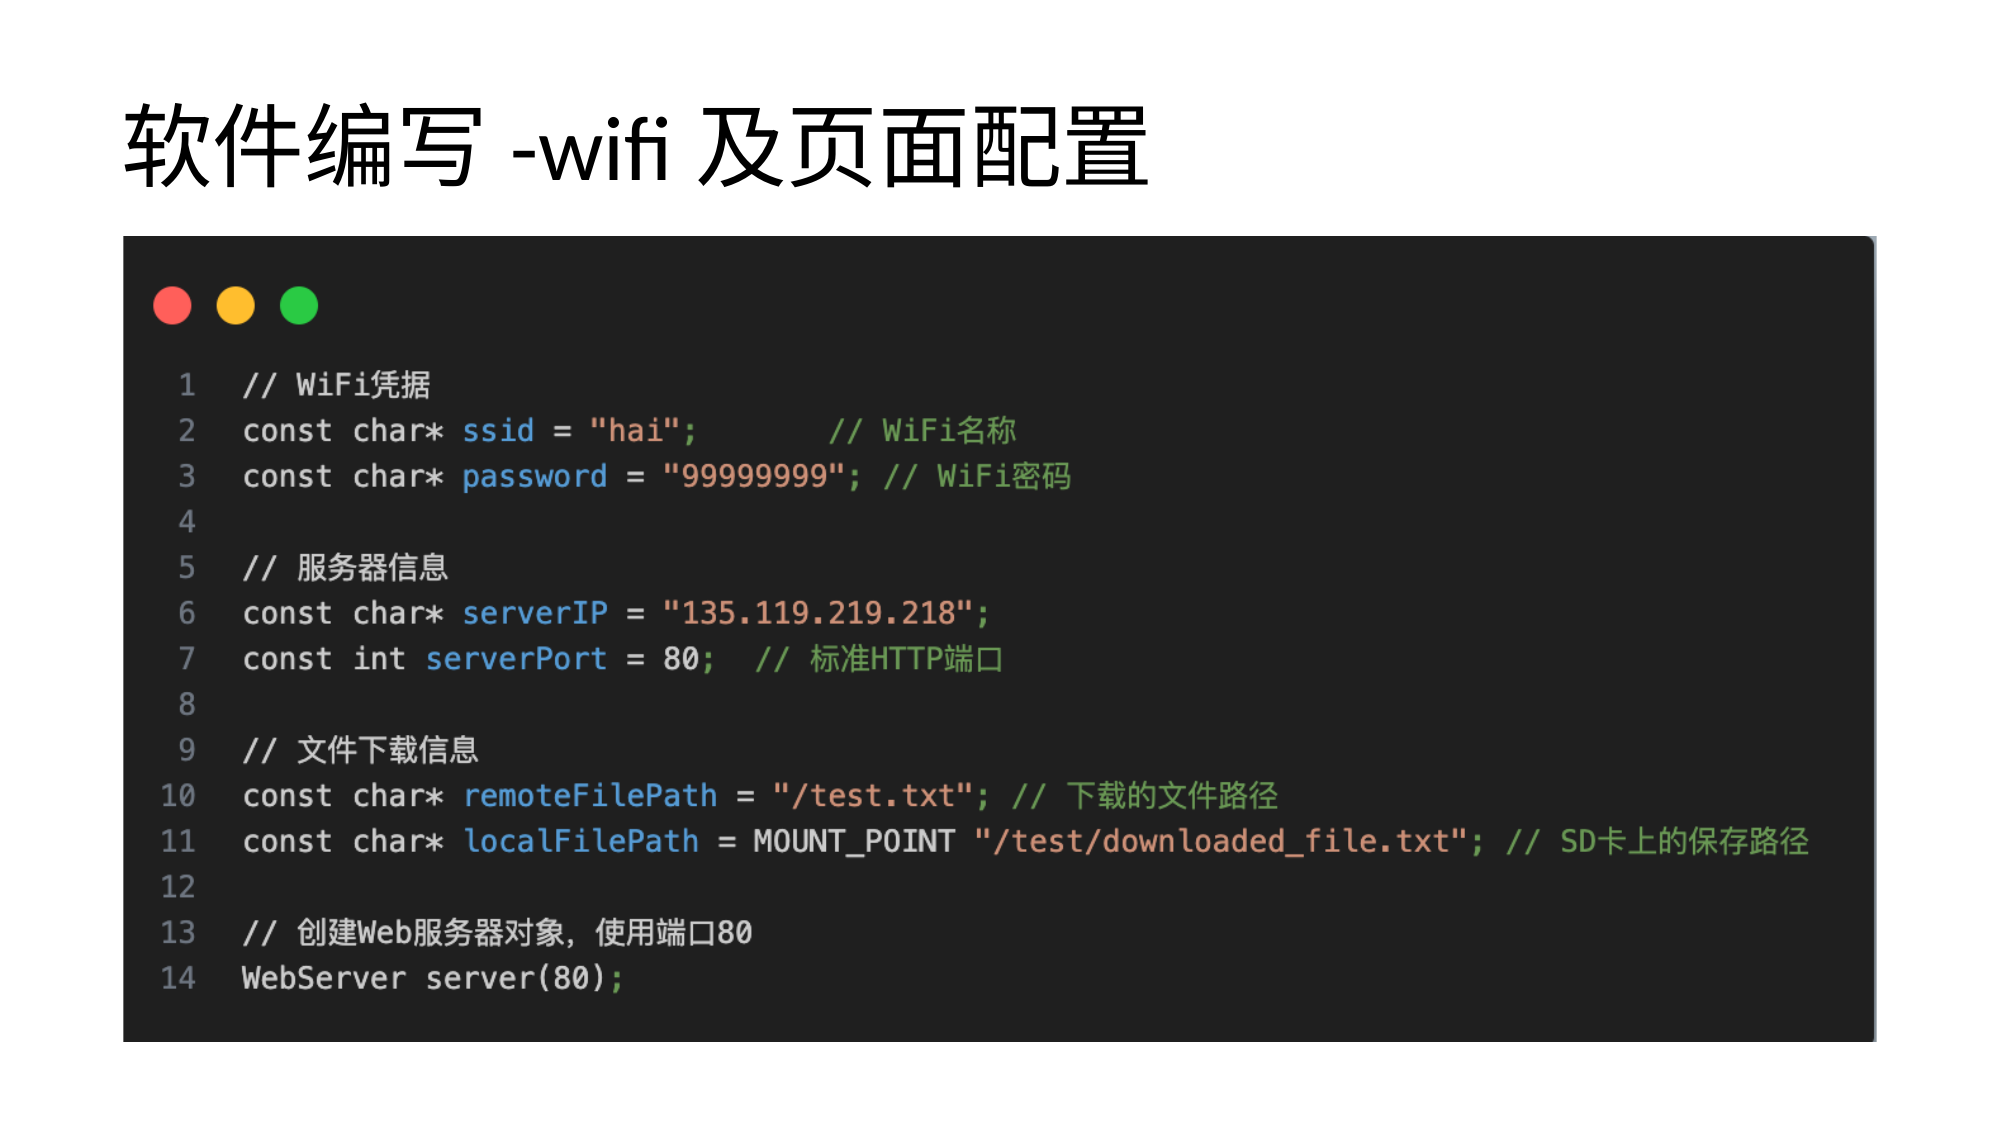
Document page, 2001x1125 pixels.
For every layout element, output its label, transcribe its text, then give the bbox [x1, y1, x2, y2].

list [122, 235, 1878, 1043]
title 软件编写-wifi及页面配置 [106, 42, 1832, 260]
